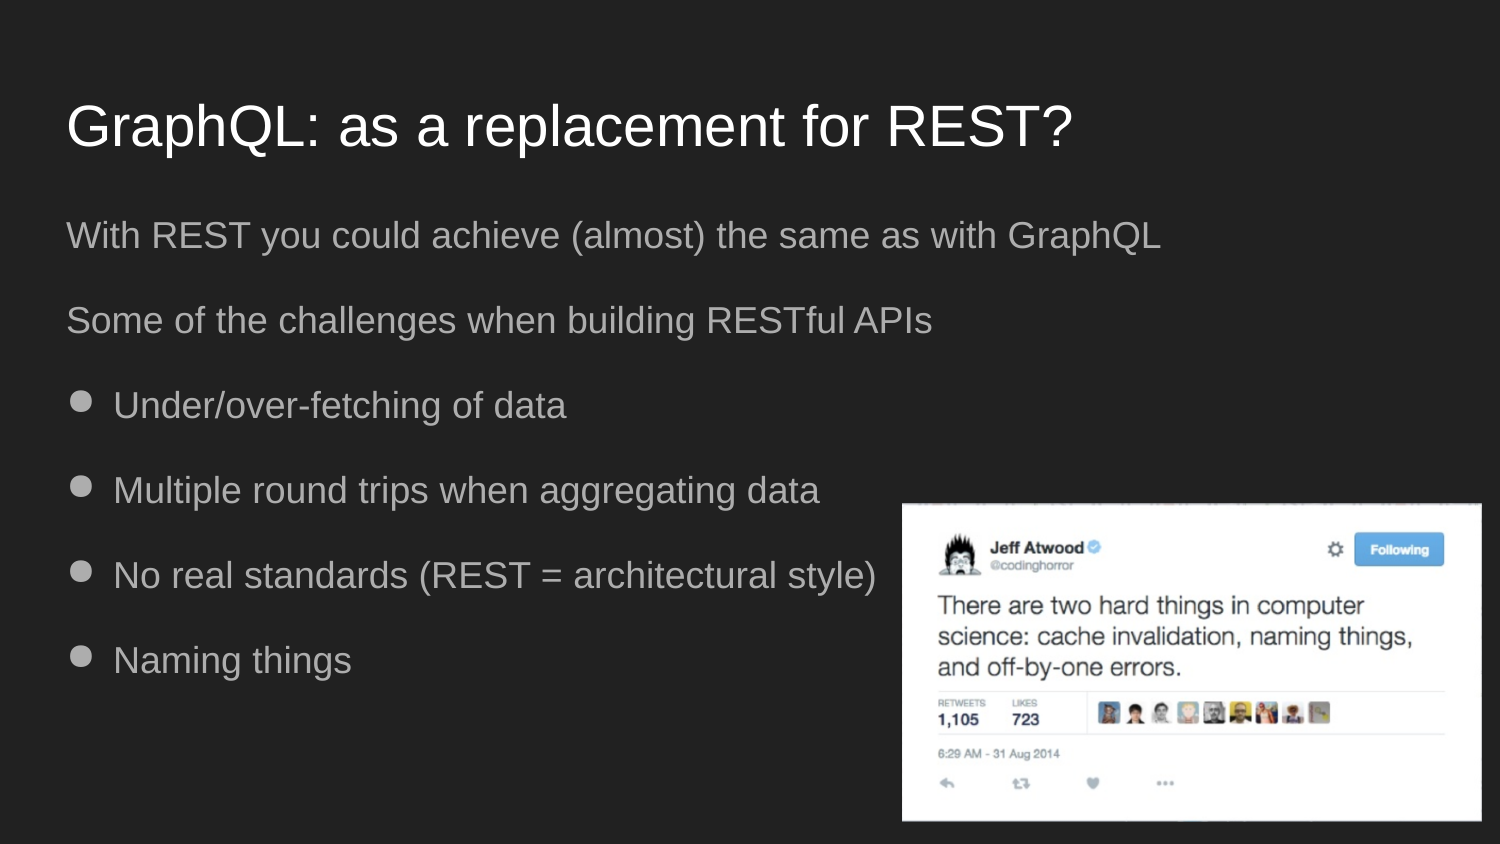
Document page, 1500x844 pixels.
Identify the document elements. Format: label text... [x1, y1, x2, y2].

title GraphQL: as a replacement for REST? [51, 72, 1449, 167]
picture [902, 503, 1483, 822]
list With REST you could achieve (almost) the same as with GraphQL Some of the challenges when building RESTful APIs Under/over-fetching of data Multiple round trips when aggregating data No real standards (REST = architectural style) Naming things [51, 189, 1449, 750]
